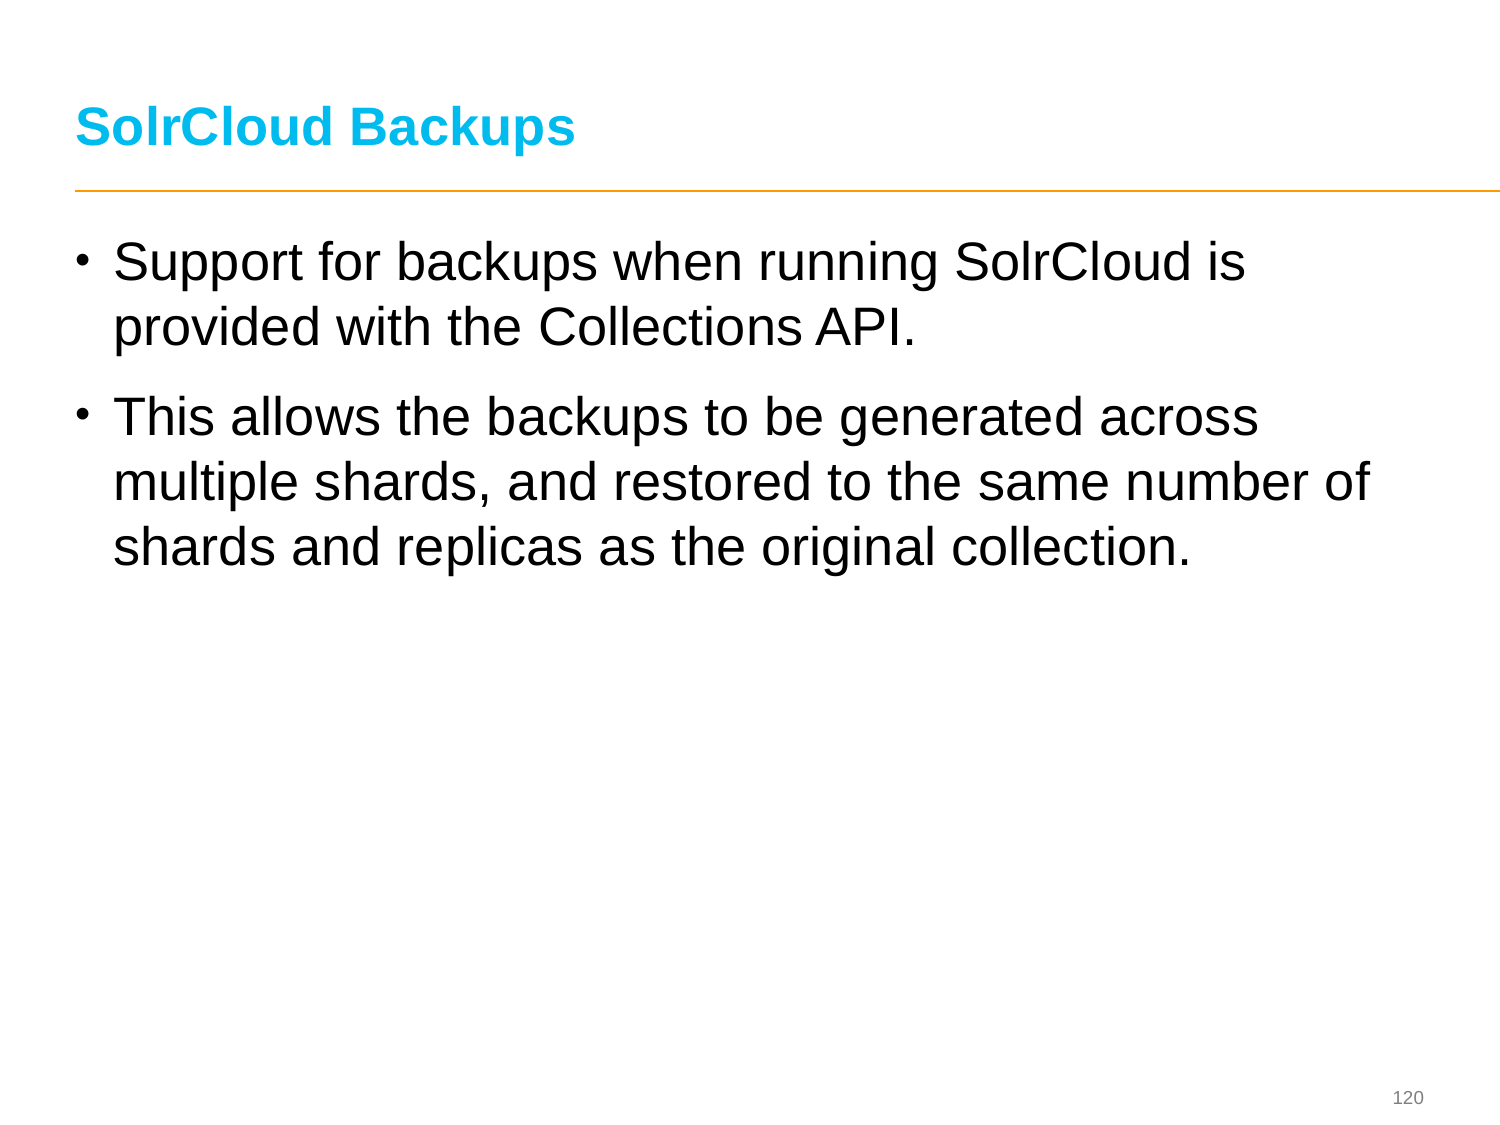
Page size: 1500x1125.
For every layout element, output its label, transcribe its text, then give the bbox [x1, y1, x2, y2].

list Support for backups when running SolrCloud is provided with the Collections API. This allows the backups to be generated across multiple shards, and restored to the same number of shards and replicas as the original collection. [75, 226, 1425, 1018]
title SolrCloud Backups [75, 27, 1422, 157]
